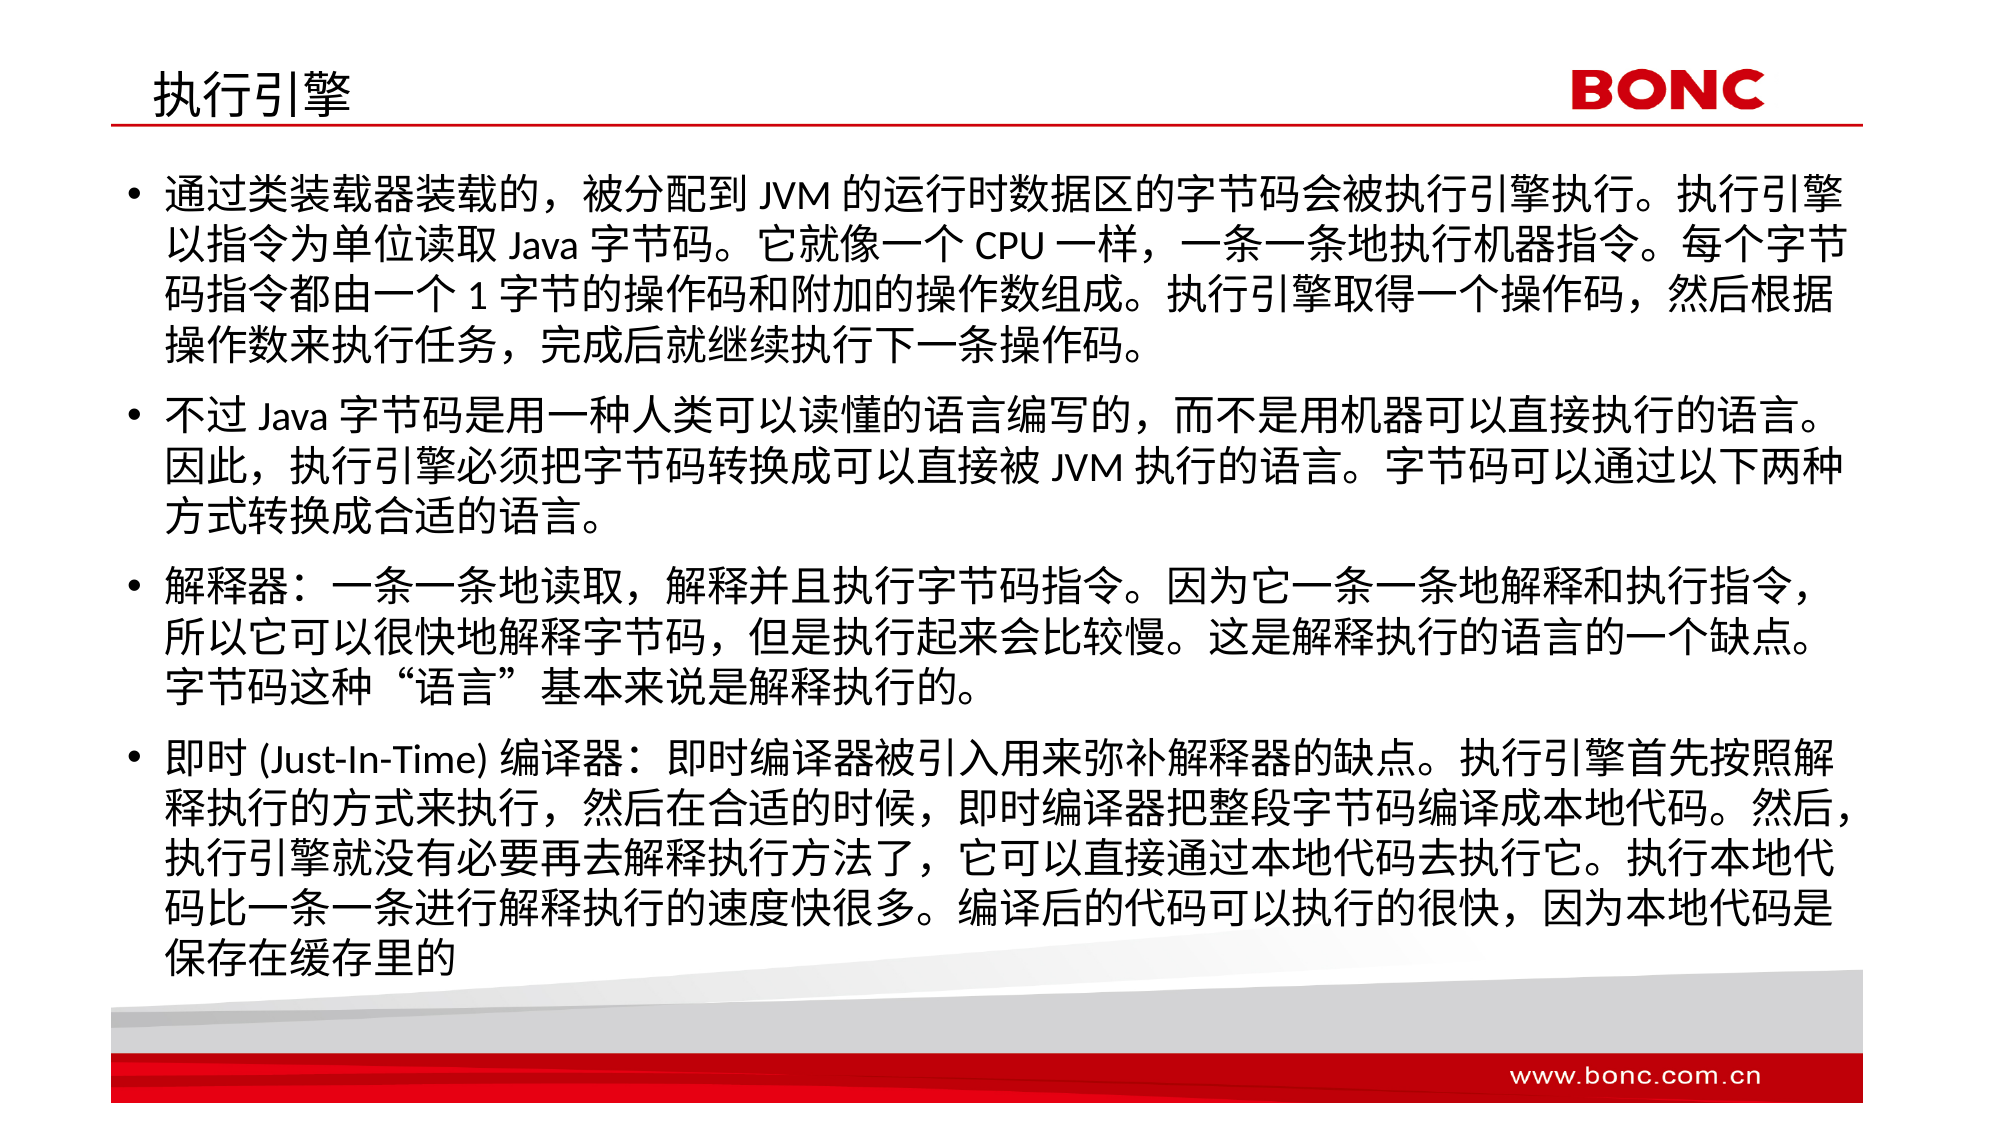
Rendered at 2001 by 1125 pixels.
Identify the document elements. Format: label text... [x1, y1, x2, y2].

list 通过类装载器装载的，被分配到JVM的运行时数据区的字节码会被执行引擎执行。执行引擎以指令为单位读取Java字节码。它就像一个CPU一样，一条一条地执行机器指令。每个字节码指令都由一个1字节的操作码和附加的操作数组成。执行引擎取得一个操作码，然后根据操作数来执行任务，完成后就继续执行下一条操作码。 不过Java字节码是用一种人类可以读懂的语言编写的，而不是用机器可以直接执行的语言。因此，执行引擎必须把字节码转换成可以直接被JVM执行的语言。字节码可以通过以下两种方式转换成合适的语言。 解释器：一条一条地读取，解释并且执行字节码指令。因为它一条一条地解释和执行指令，所以它可以很快地解释字节码，但是执行起来会比较慢。这是解释执行的语言的一个缺点。字节码这种“语言”基本来说是解释执行的。 即时(Just-In-Time)编译器：即时编译器被引入用来弥补解释器的缺点。执行引擎首先按照解释执行的方式来执行，然后在合适的时候，即时编译器把整段字节码编译成本地代码。然后，执行引擎就没有必要再去解释执行方法了，它可以直接通过本地代码去执行它。执行本地代码比一条一条进行解释执行的速度快很多。编译后的代码可以执行的很快，因为本地代码是保存在缓存里的 [112, 160, 1864, 1015]
picture [111, 6, 1863, 1103]
title 执行引擎 [137, 59, 784, 135]
